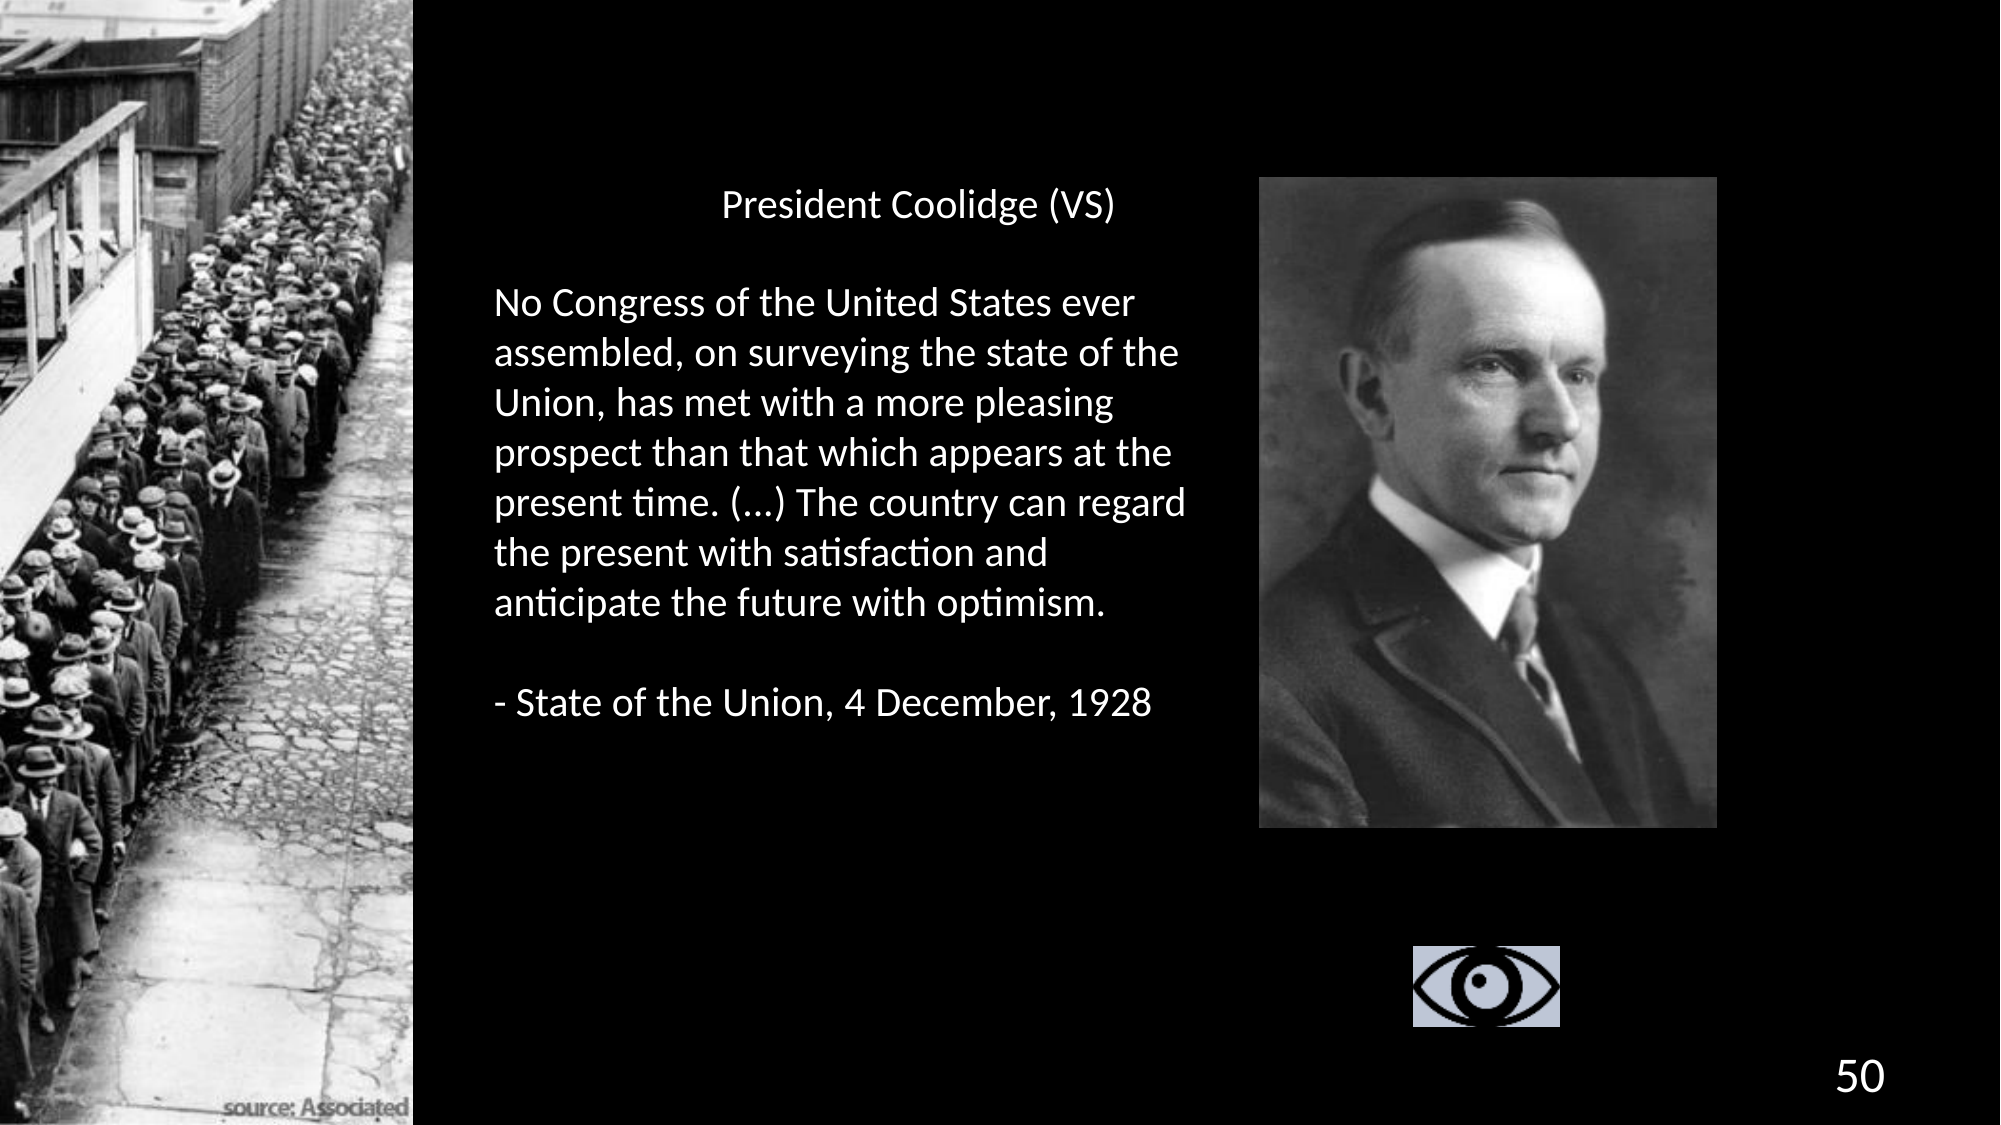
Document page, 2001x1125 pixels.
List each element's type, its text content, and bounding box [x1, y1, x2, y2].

picture [0, 0, 413, 1125]
text_box President Coolidge (VS) [706, 169, 1132, 235]
text_box No Congress of the United States ever assembled, on surveying the state of the Union, has met with a more pleasing prospect than that which appears at the present time. (...) The country can regard the present with satisfaction and anticipate the future with optimism. - State of the Union, 4 December, 1928 [479, 267, 1211, 733]
slide_number 50 [1433, 1042, 1900, 1103]
picture [1259, 177, 1717, 828]
picture [1412, 946, 1561, 1028]
